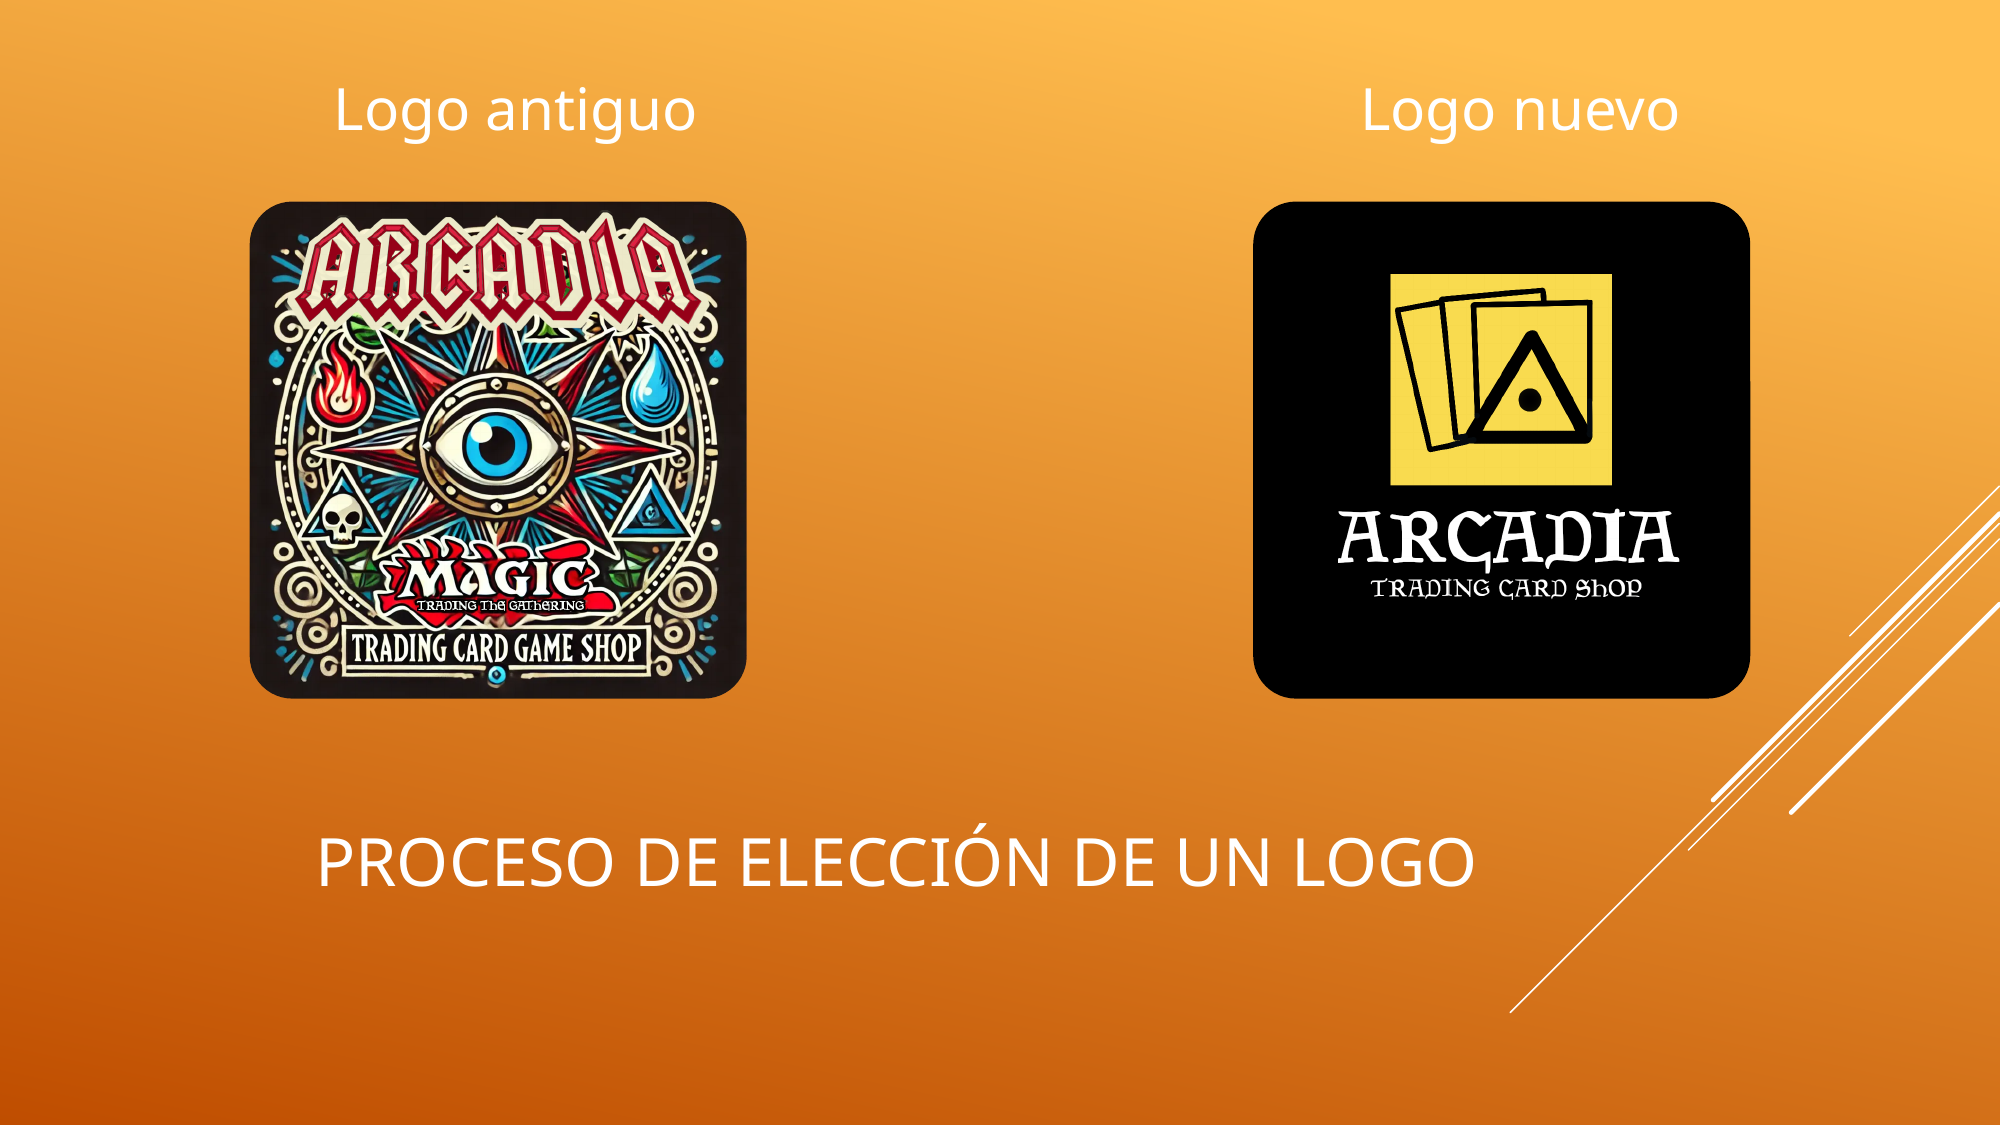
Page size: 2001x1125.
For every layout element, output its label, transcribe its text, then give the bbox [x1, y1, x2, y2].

text_box [249, 201, 747, 699]
list Logo antiguo [115, 55, 879, 150]
title Proceso de elección de un logo [300, 737, 1700, 985]
list Logo nuevo [1119, 55, 1885, 150]
text_box [1253, 201, 1751, 699]
